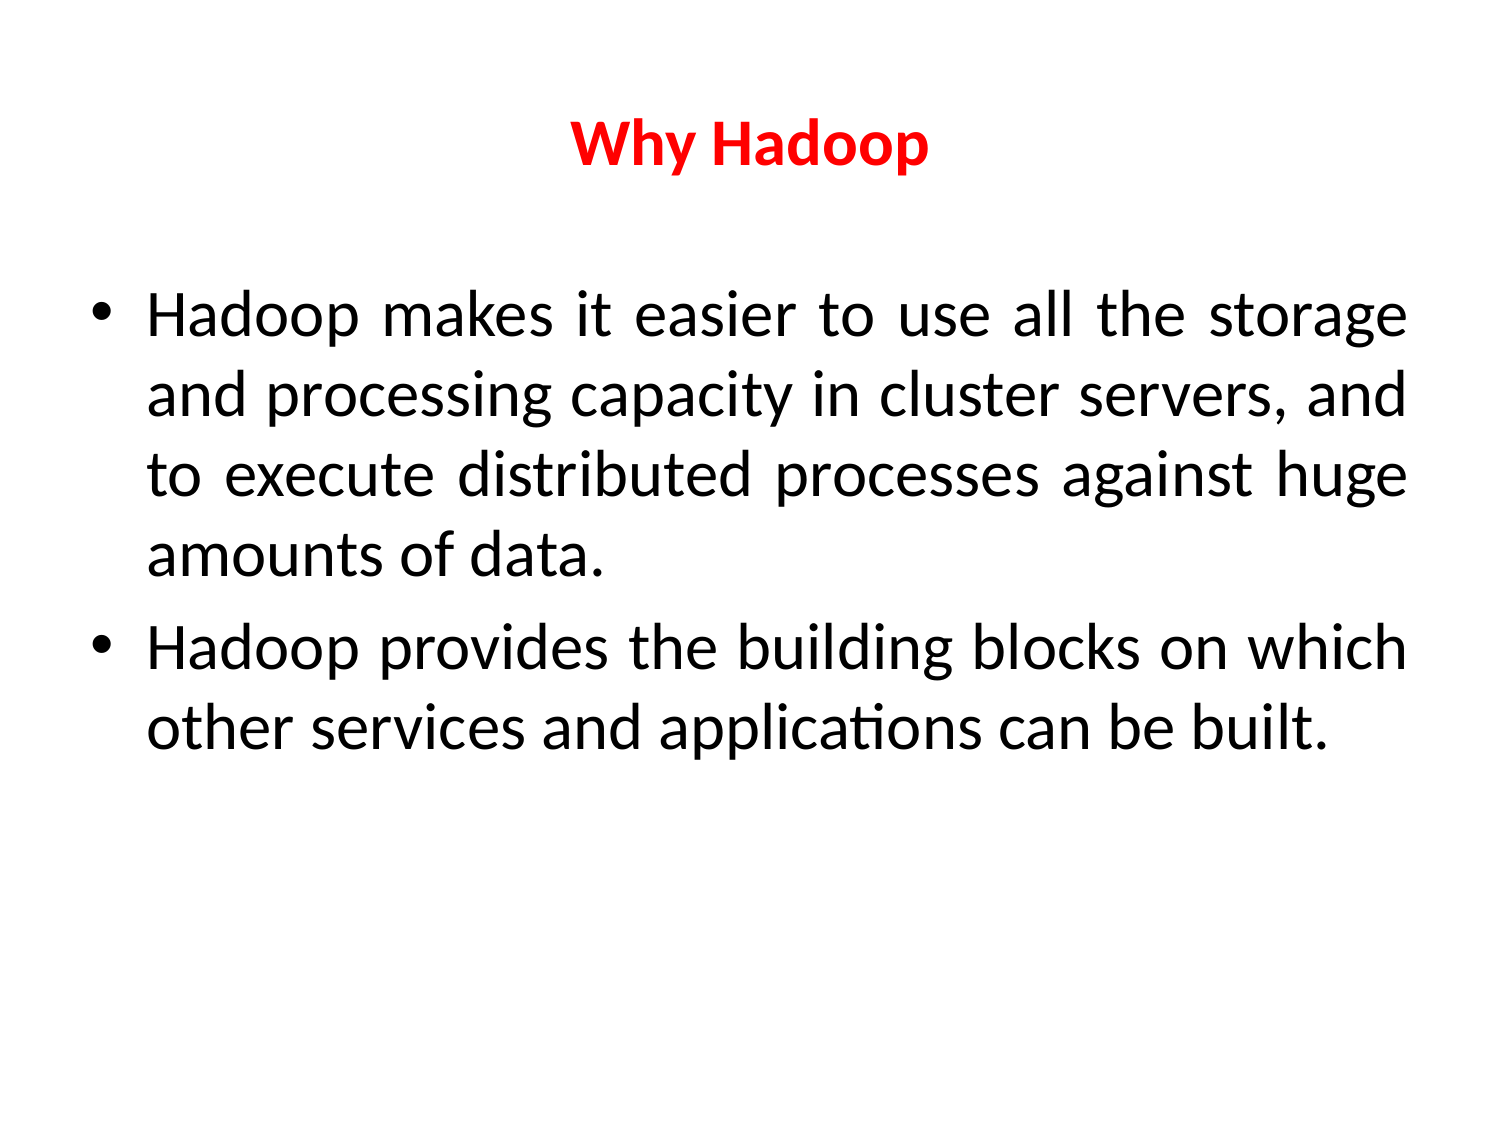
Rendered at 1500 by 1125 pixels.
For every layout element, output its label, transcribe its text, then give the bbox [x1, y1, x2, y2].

title Why Hadoop [75, 45, 1425, 233]
list Hadoop makes it easier to use all the storage and processing capacity in cluster servers, and to execute distributed processes against huge amounts of data. Hadoop provides the building blocks on which other services and applications can be built. [75, 262, 1425, 1005]
